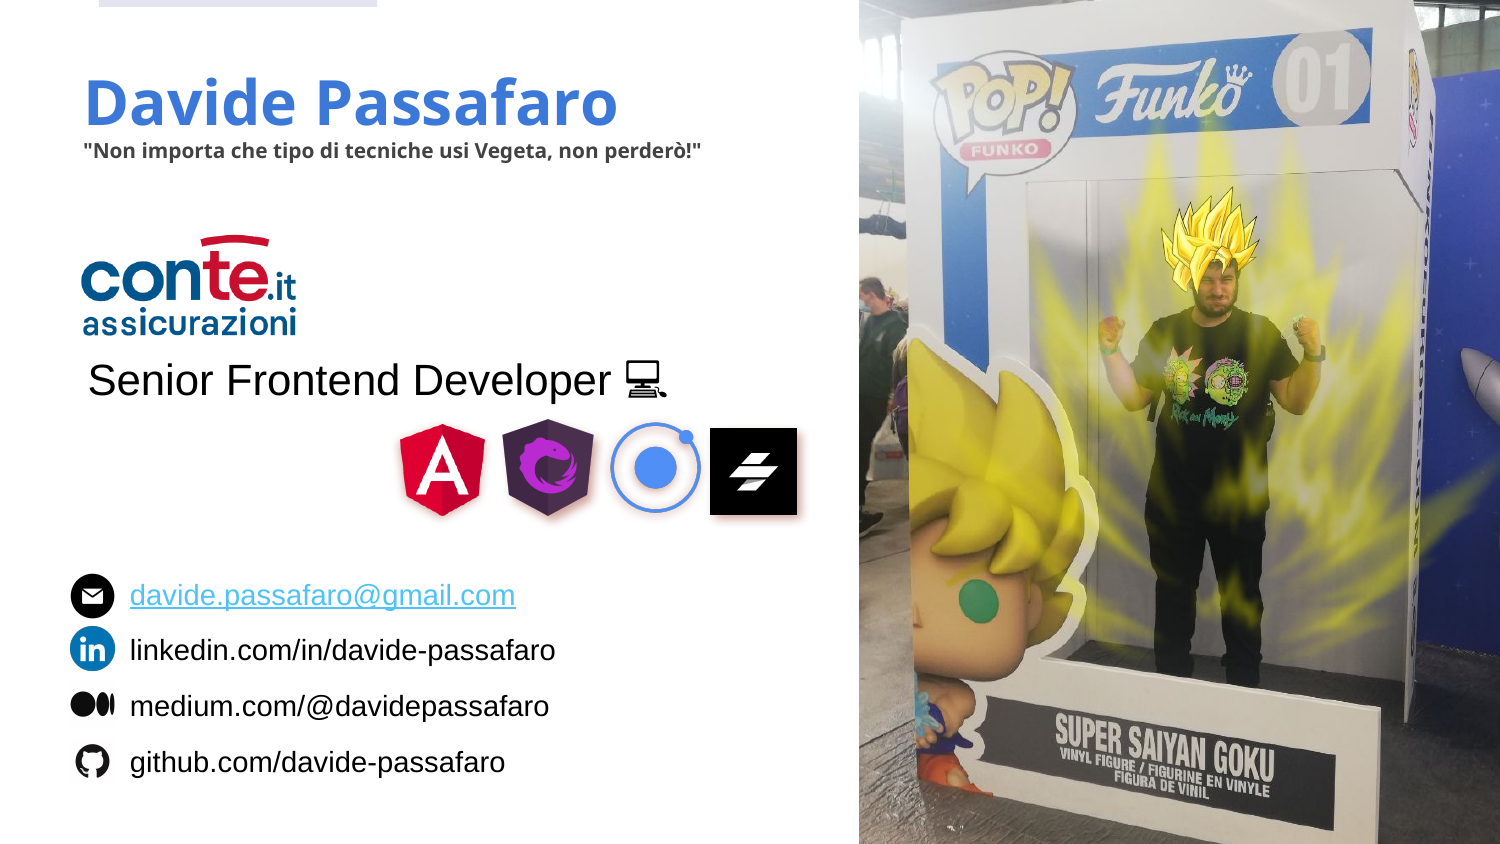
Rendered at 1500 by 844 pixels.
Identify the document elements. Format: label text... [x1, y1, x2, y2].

text_box github.com/davide-passafaro [115, 737, 604, 785]
text_box davide.passafaro@gmail.com [114, 560, 604, 627]
picture [858, 0, 1500, 844]
picture [69, 738, 116, 784]
text_box linkedin.com/in/davide-passafaro [128, 627, 604, 678]
picture [600, 412, 797, 523]
text_box [0, 0, 855, 844]
picture [69, 681, 116, 728]
title Davide Passafaro "Non importa che tipo di tecniche usi Vegeta, non perderò!" [77, 59, 767, 202]
picture [61, 572, 123, 679]
picture [384, 410, 598, 525]
text_box medium.com/@davidepassafaro [118, 678, 709, 732]
picture [77, 228, 300, 339]
list Senior Frontend Developer 💻📱 [81, 348, 763, 410]
